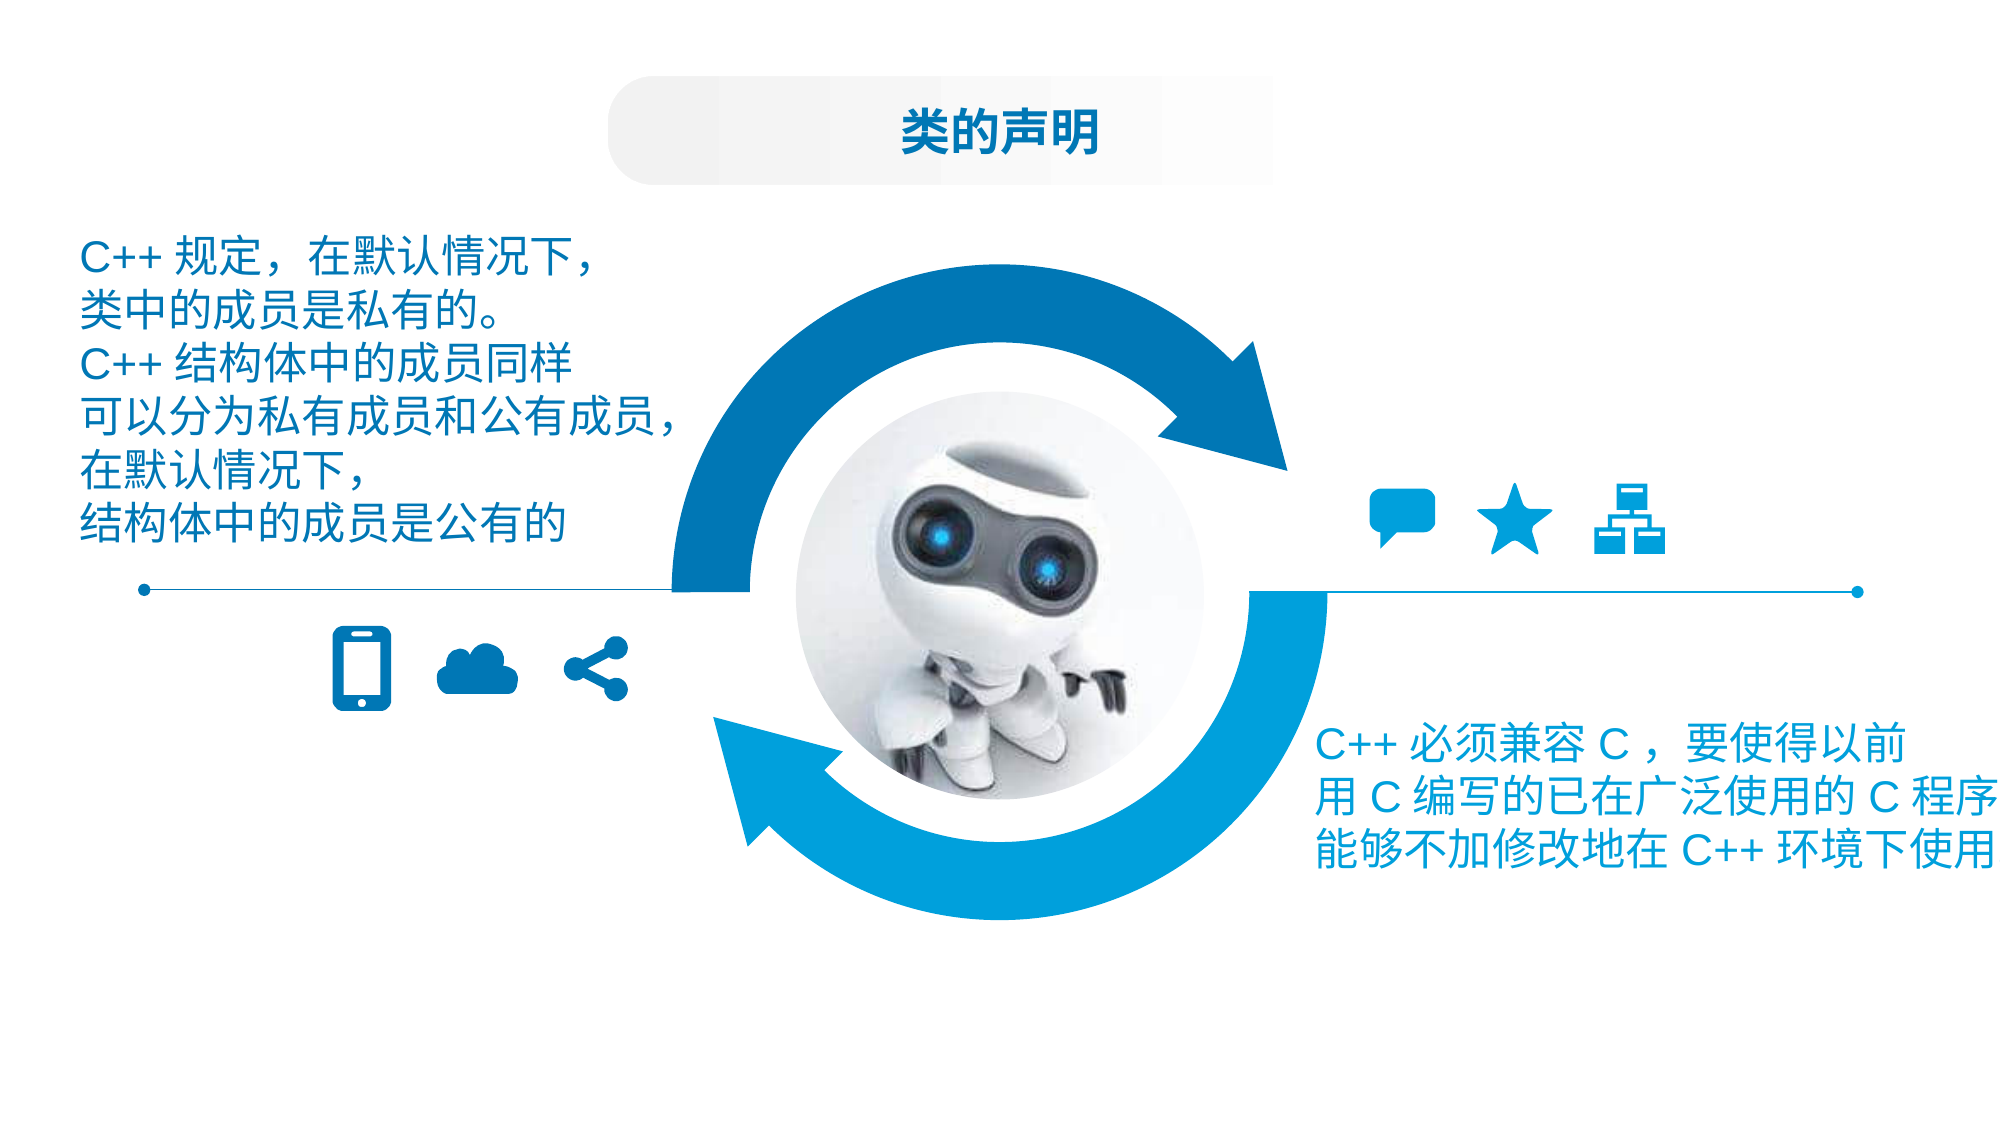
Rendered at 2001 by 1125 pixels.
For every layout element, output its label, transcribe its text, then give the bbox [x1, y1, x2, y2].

text_box 类的声明 [607, 75, 1393, 186]
text_box C++必须兼容C，要使得以前 用C编写的已在广泛使用的C程序 能够不加修改地在C++环境下使用。 [1239, 643, 1781, 946]
text_box [1477, 482, 1553, 555]
text_box [563, 636, 628, 702]
text_box [436, 643, 518, 694]
text_box [332, 625, 392, 711]
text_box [671, 264, 1328, 921]
text_box [1369, 488, 1436, 549]
text_box [1594, 483, 1665, 554]
text_box C++规定，在默认情况下， 类中的成员是私有的。 C++结构体中的成员同样 可以分为私有成员和公有成员， 在默认情况下， 结构体中的成员是公有的 [4, 199, 672, 578]
